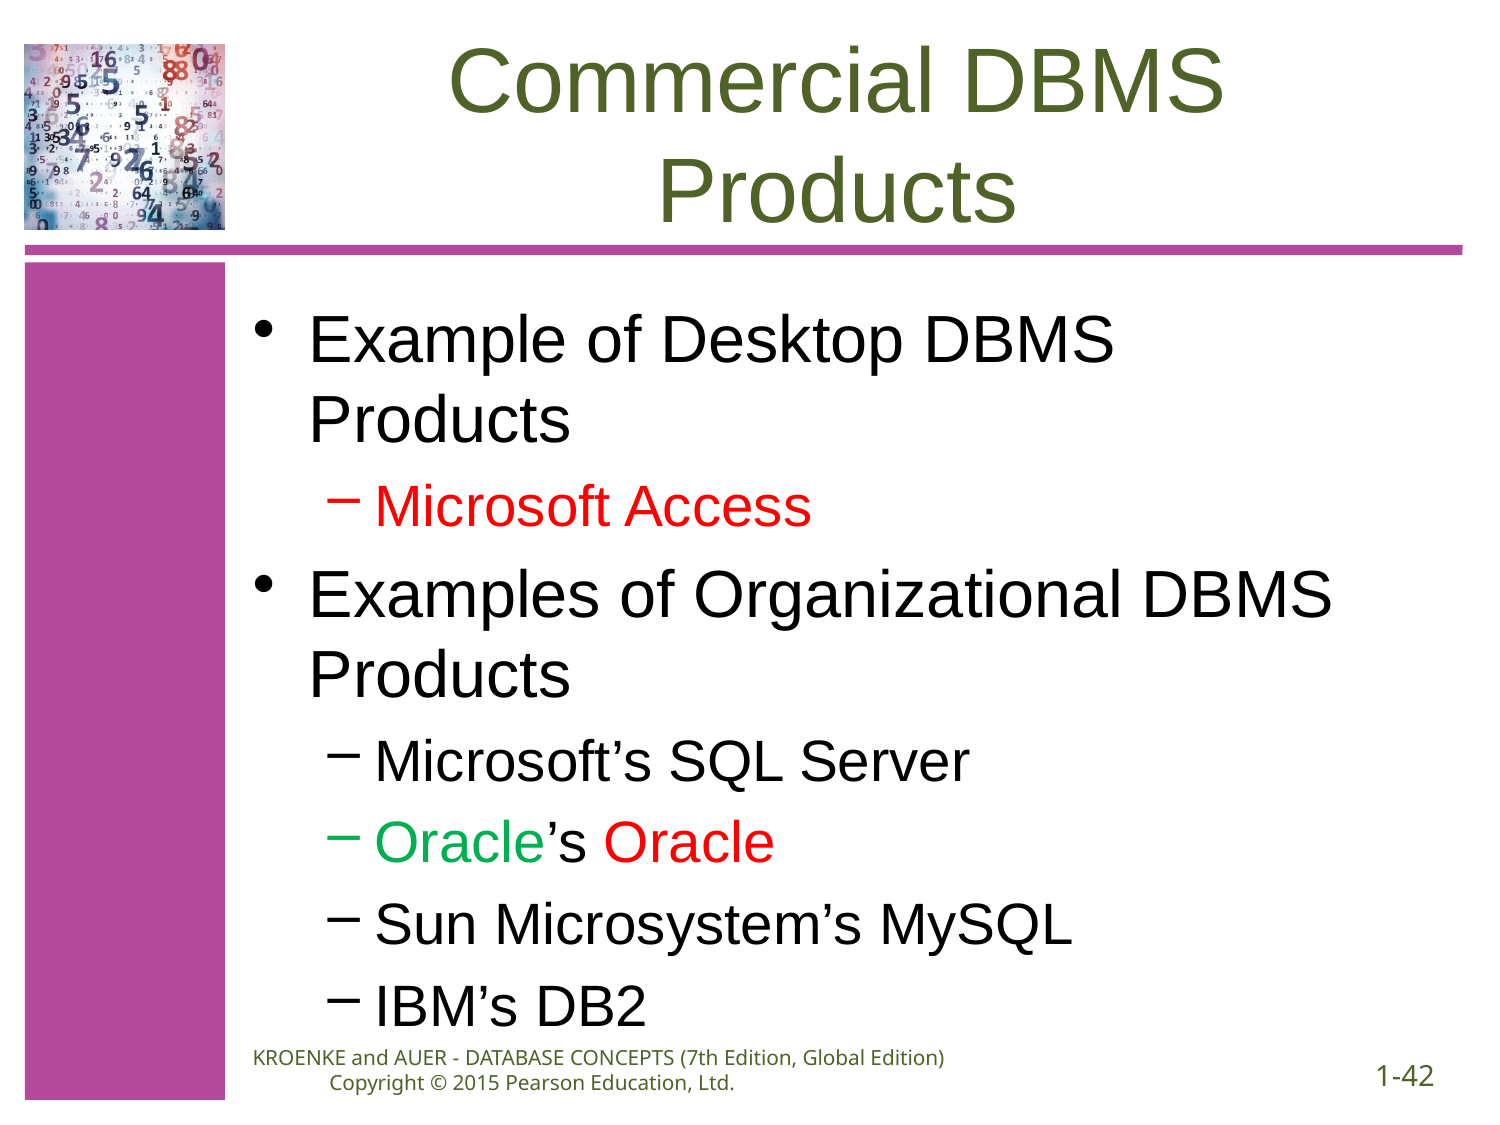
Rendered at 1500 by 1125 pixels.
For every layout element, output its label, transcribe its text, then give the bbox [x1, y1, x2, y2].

footer KROENKE and AUER - DATABASE CONCEPTS (7th Edition, Global Edition) Copyright © 2015 Pearson Education, Ltd. [237, 1037, 1088, 1104]
picture [24, 44, 225, 230]
title Commercial DBMS Products [249, 49, 1426, 213]
slide_number 1-42 [1287, 1049, 1451, 1103]
list Example of Desktop DBMS Products Microsoft Access Examples of Organizational DBMS Products Microsoft’s SQL Server Oracle’s Oracle Sun Microsystem’s MySQL IBM’s DB2 [237, 288, 1413, 999]
